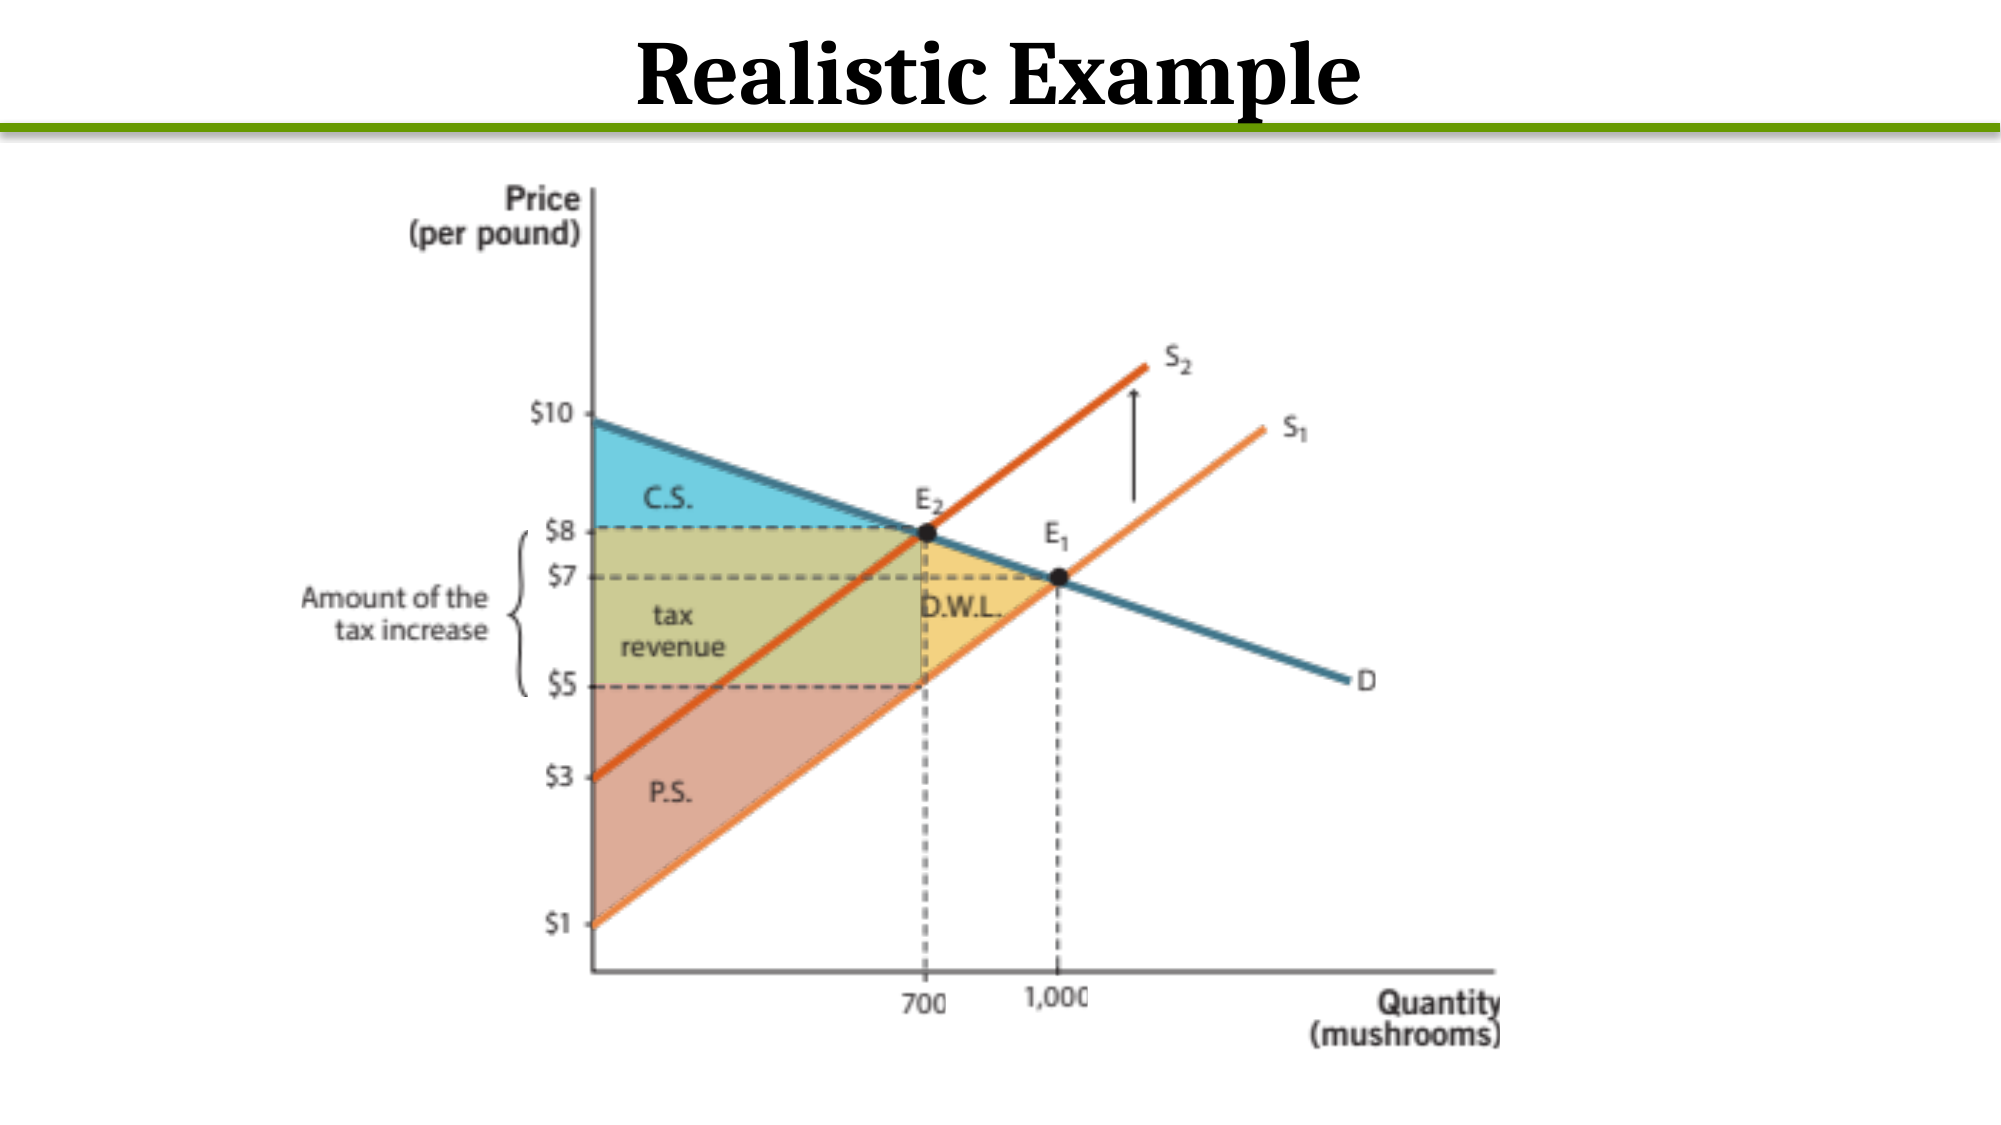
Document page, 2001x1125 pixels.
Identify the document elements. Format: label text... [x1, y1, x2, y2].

picture [301, 180, 1501, 1053]
title Realistic Example [324, 0, 1675, 136]
